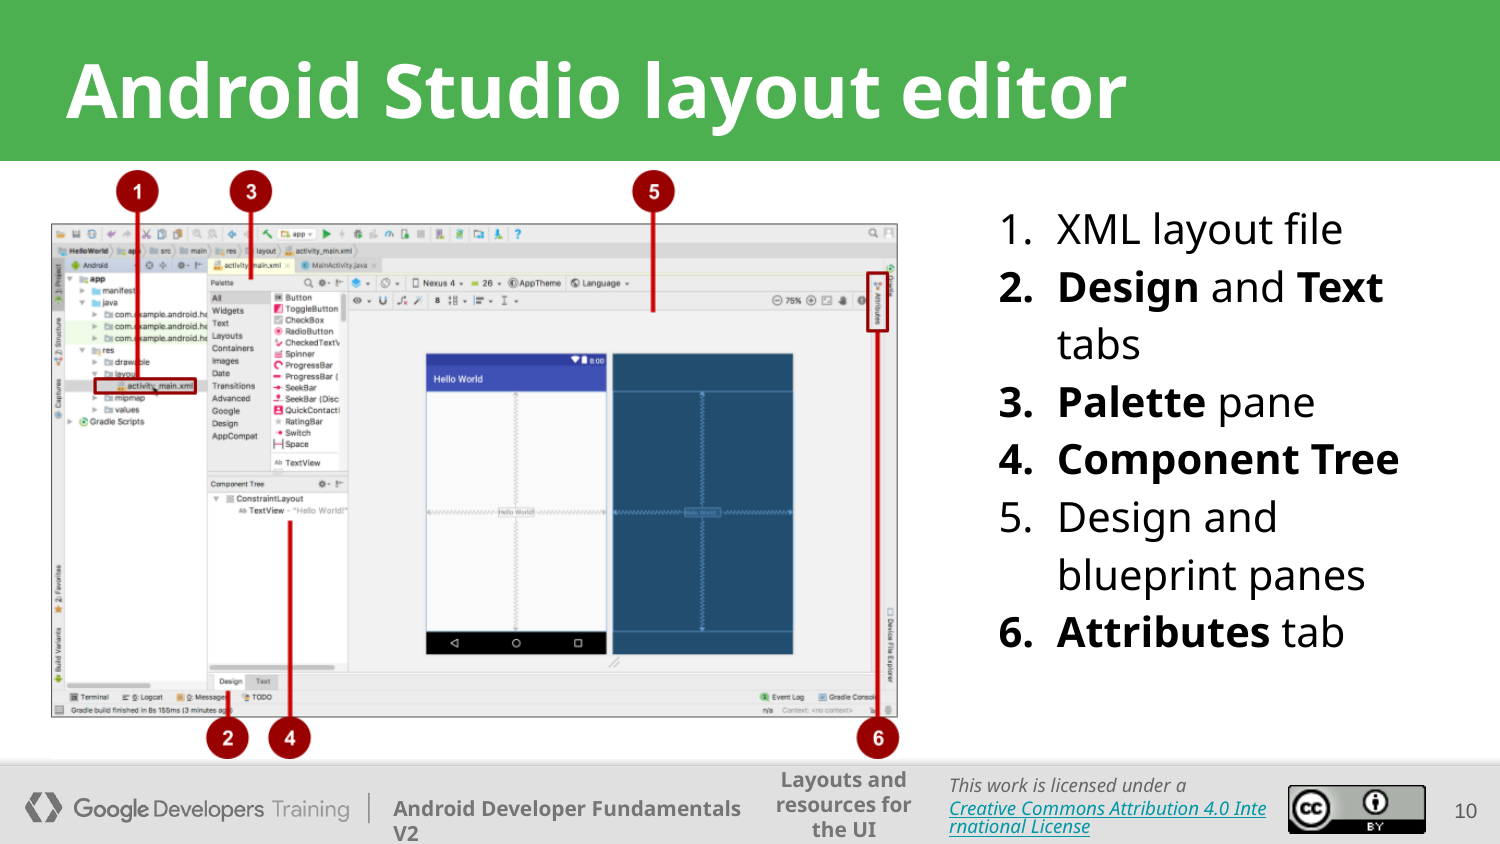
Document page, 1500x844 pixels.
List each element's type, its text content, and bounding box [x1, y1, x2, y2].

list XML layout file Design and Text tabs Palette pane Component Tree Design and blueprint panes Attributes tab [966, 180, 1449, 741]
picture [0, 161, 1500, 844]
title Android Studio layout editor [51, 28, 1472, 122]
slide_number ‹#› [1402, 777, 1493, 842]
